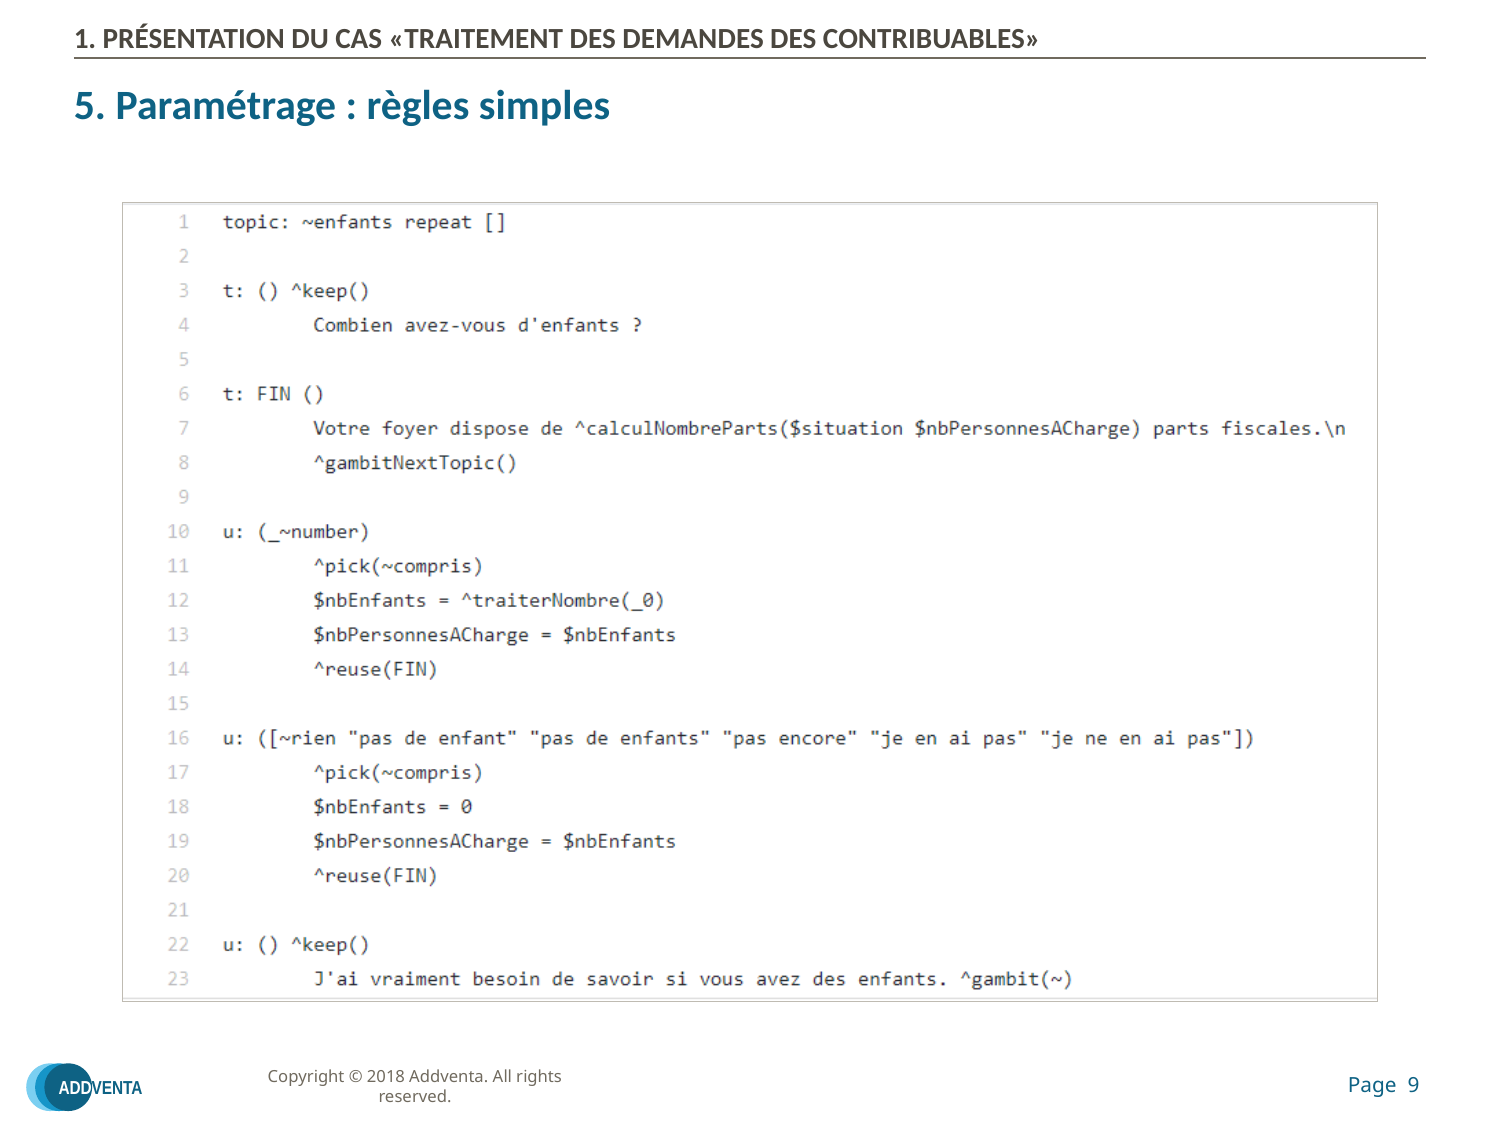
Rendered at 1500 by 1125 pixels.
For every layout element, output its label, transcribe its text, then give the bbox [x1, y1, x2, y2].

title 1. PRÉSENTATION DU CAS «TRAITEMENT DES DEMANDES DES CONTRIBUABLES» [73, 15, 1427, 63]
picture [122, 202, 1378, 1002]
list 5. Paramétrage : règles simples [73, 75, 1464, 165]
